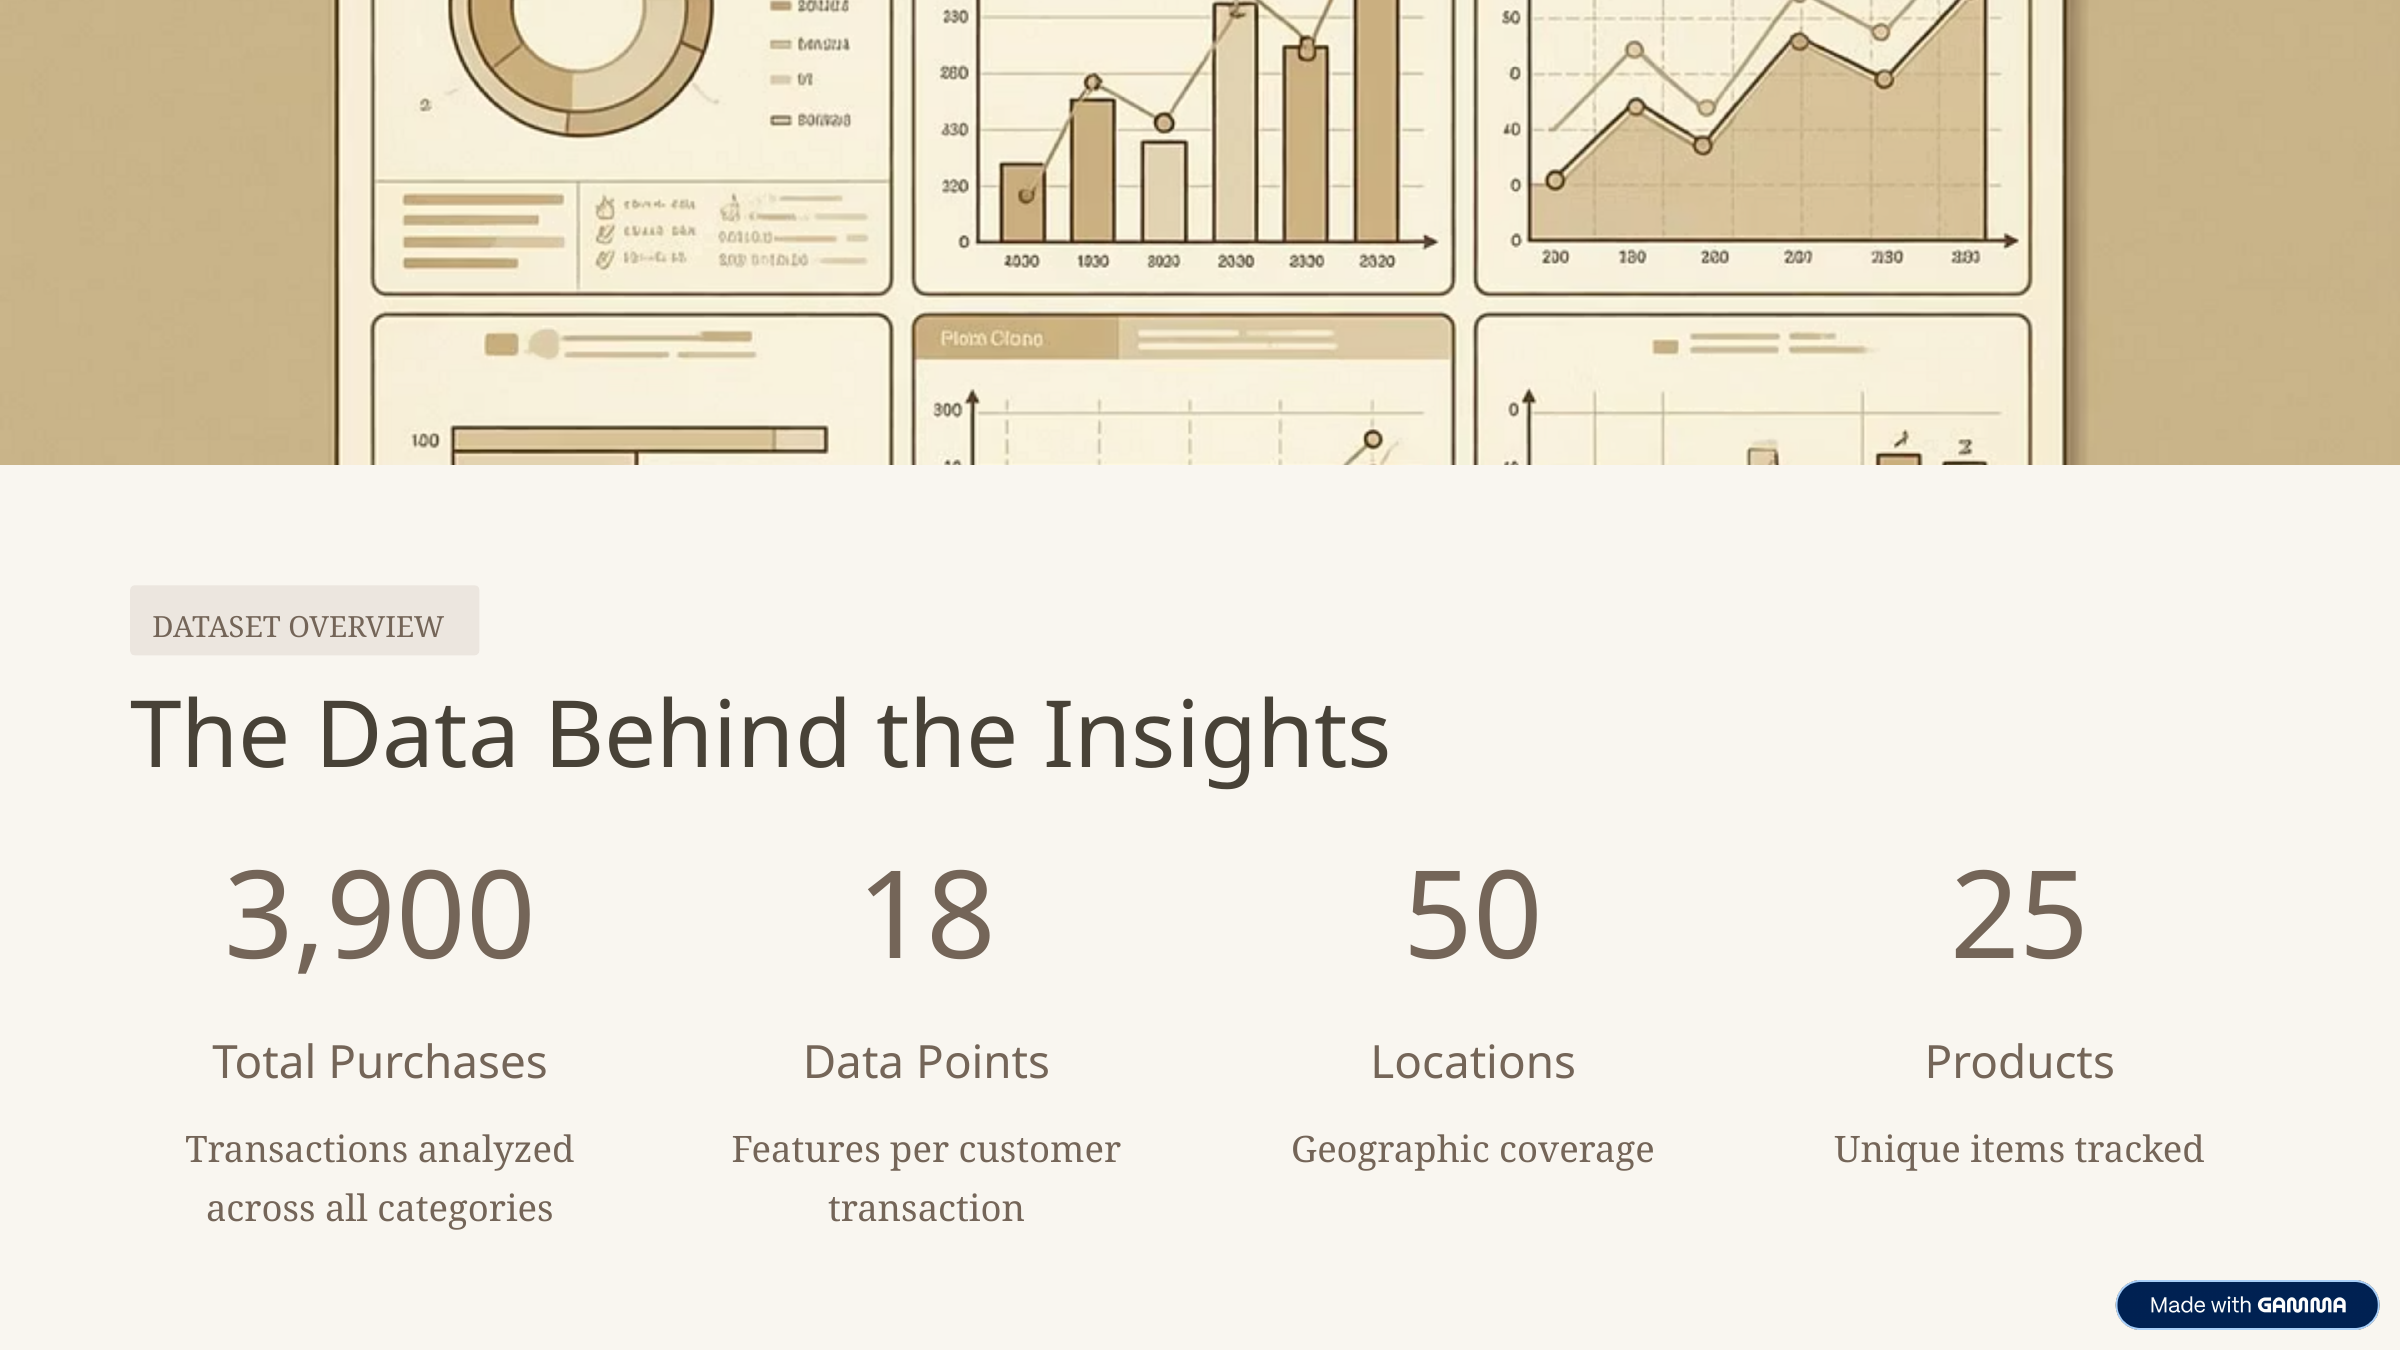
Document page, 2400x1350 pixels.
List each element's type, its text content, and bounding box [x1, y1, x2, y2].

text_box The Data Behind the Insights [130, 670, 1461, 787]
text_box 3,900 [130, 860, 631, 984]
text_box Geographic coverage [1223, 1110, 1724, 1171]
text_box Transactions analyzed across all categories [130, 1110, 631, 1230]
picture [0, 0, 2400, 466]
picture [2106, 1271, 2389, 1339]
text_box Unique items tracked [1769, 1110, 2270, 1171]
text_box Features per customer transaction [676, 1110, 1177, 1230]
text_box Data Points [694, 1030, 1160, 1089]
text_box Total Purchases [147, 1030, 613, 1089]
text_box DATASET OVERVIEW [152, 596, 457, 645]
text_box 25 [1769, 860, 2270, 984]
text_box 50 [1223, 860, 1724, 984]
text_box [130, 585, 480, 656]
text_box Products [1787, 1030, 2253, 1089]
text_box Locations [1240, 1030, 1706, 1089]
text_box 18 [676, 860, 1177, 984]
